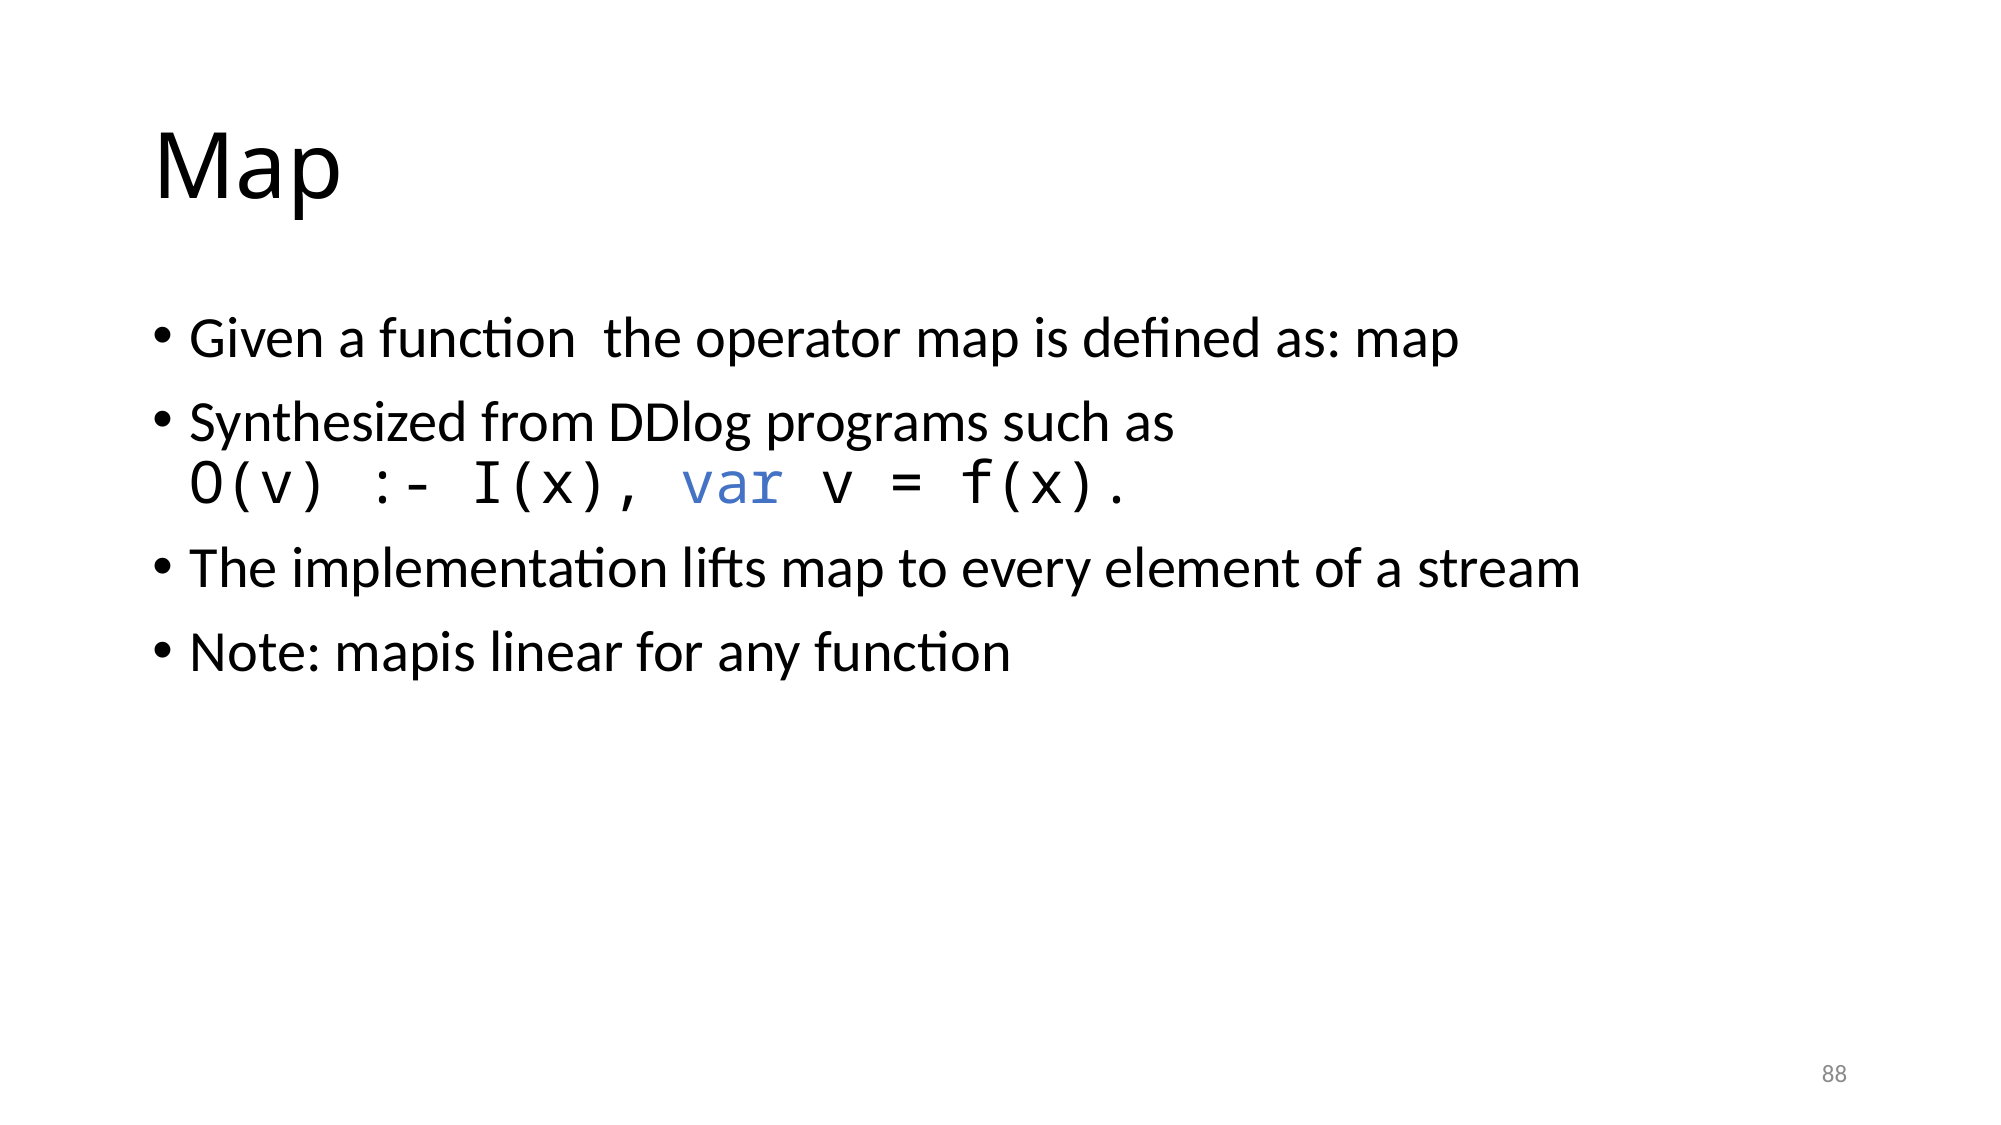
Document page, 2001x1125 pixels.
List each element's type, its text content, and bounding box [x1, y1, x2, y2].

title Map [137, 59, 1863, 278]
slide_number 88 [1798, 1042, 1863, 1103]
